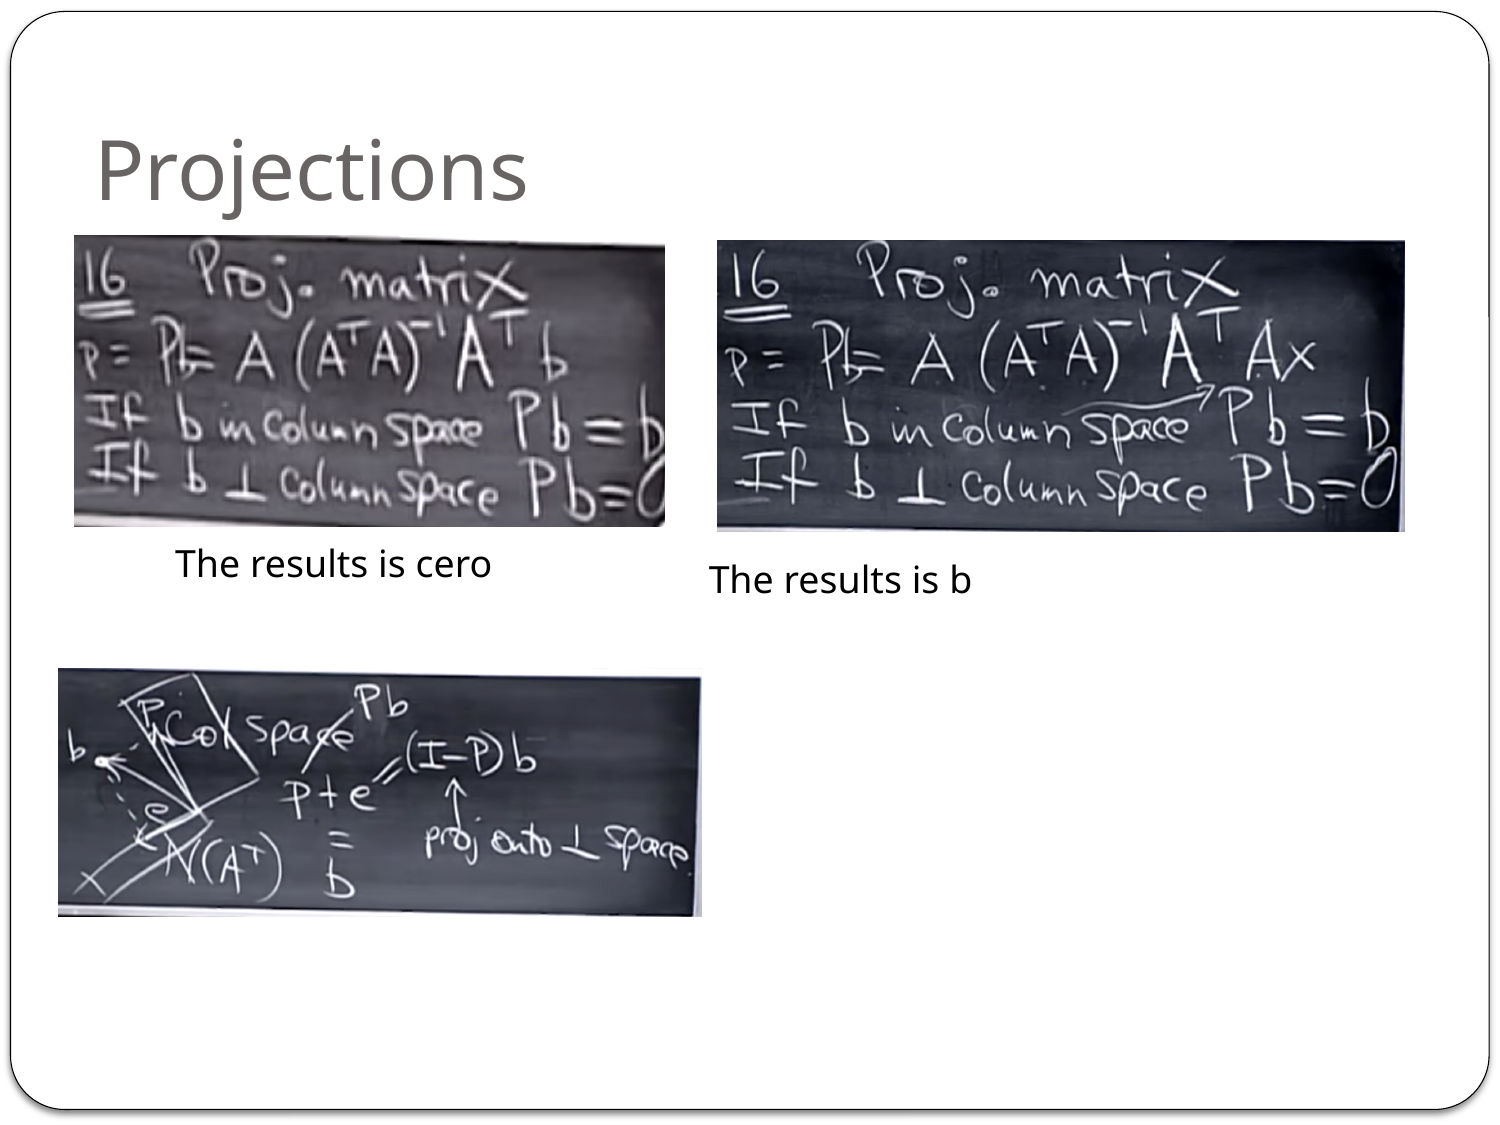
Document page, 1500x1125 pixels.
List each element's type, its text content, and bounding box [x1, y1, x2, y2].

text_box The results is cero [160, 539, 508, 593]
text_box The results is b [694, 548, 988, 608]
title Projections [79, 45, 1355, 233]
picture [58, 668, 703, 917]
picture [716, 239, 1406, 533]
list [73, 235, 665, 528]
